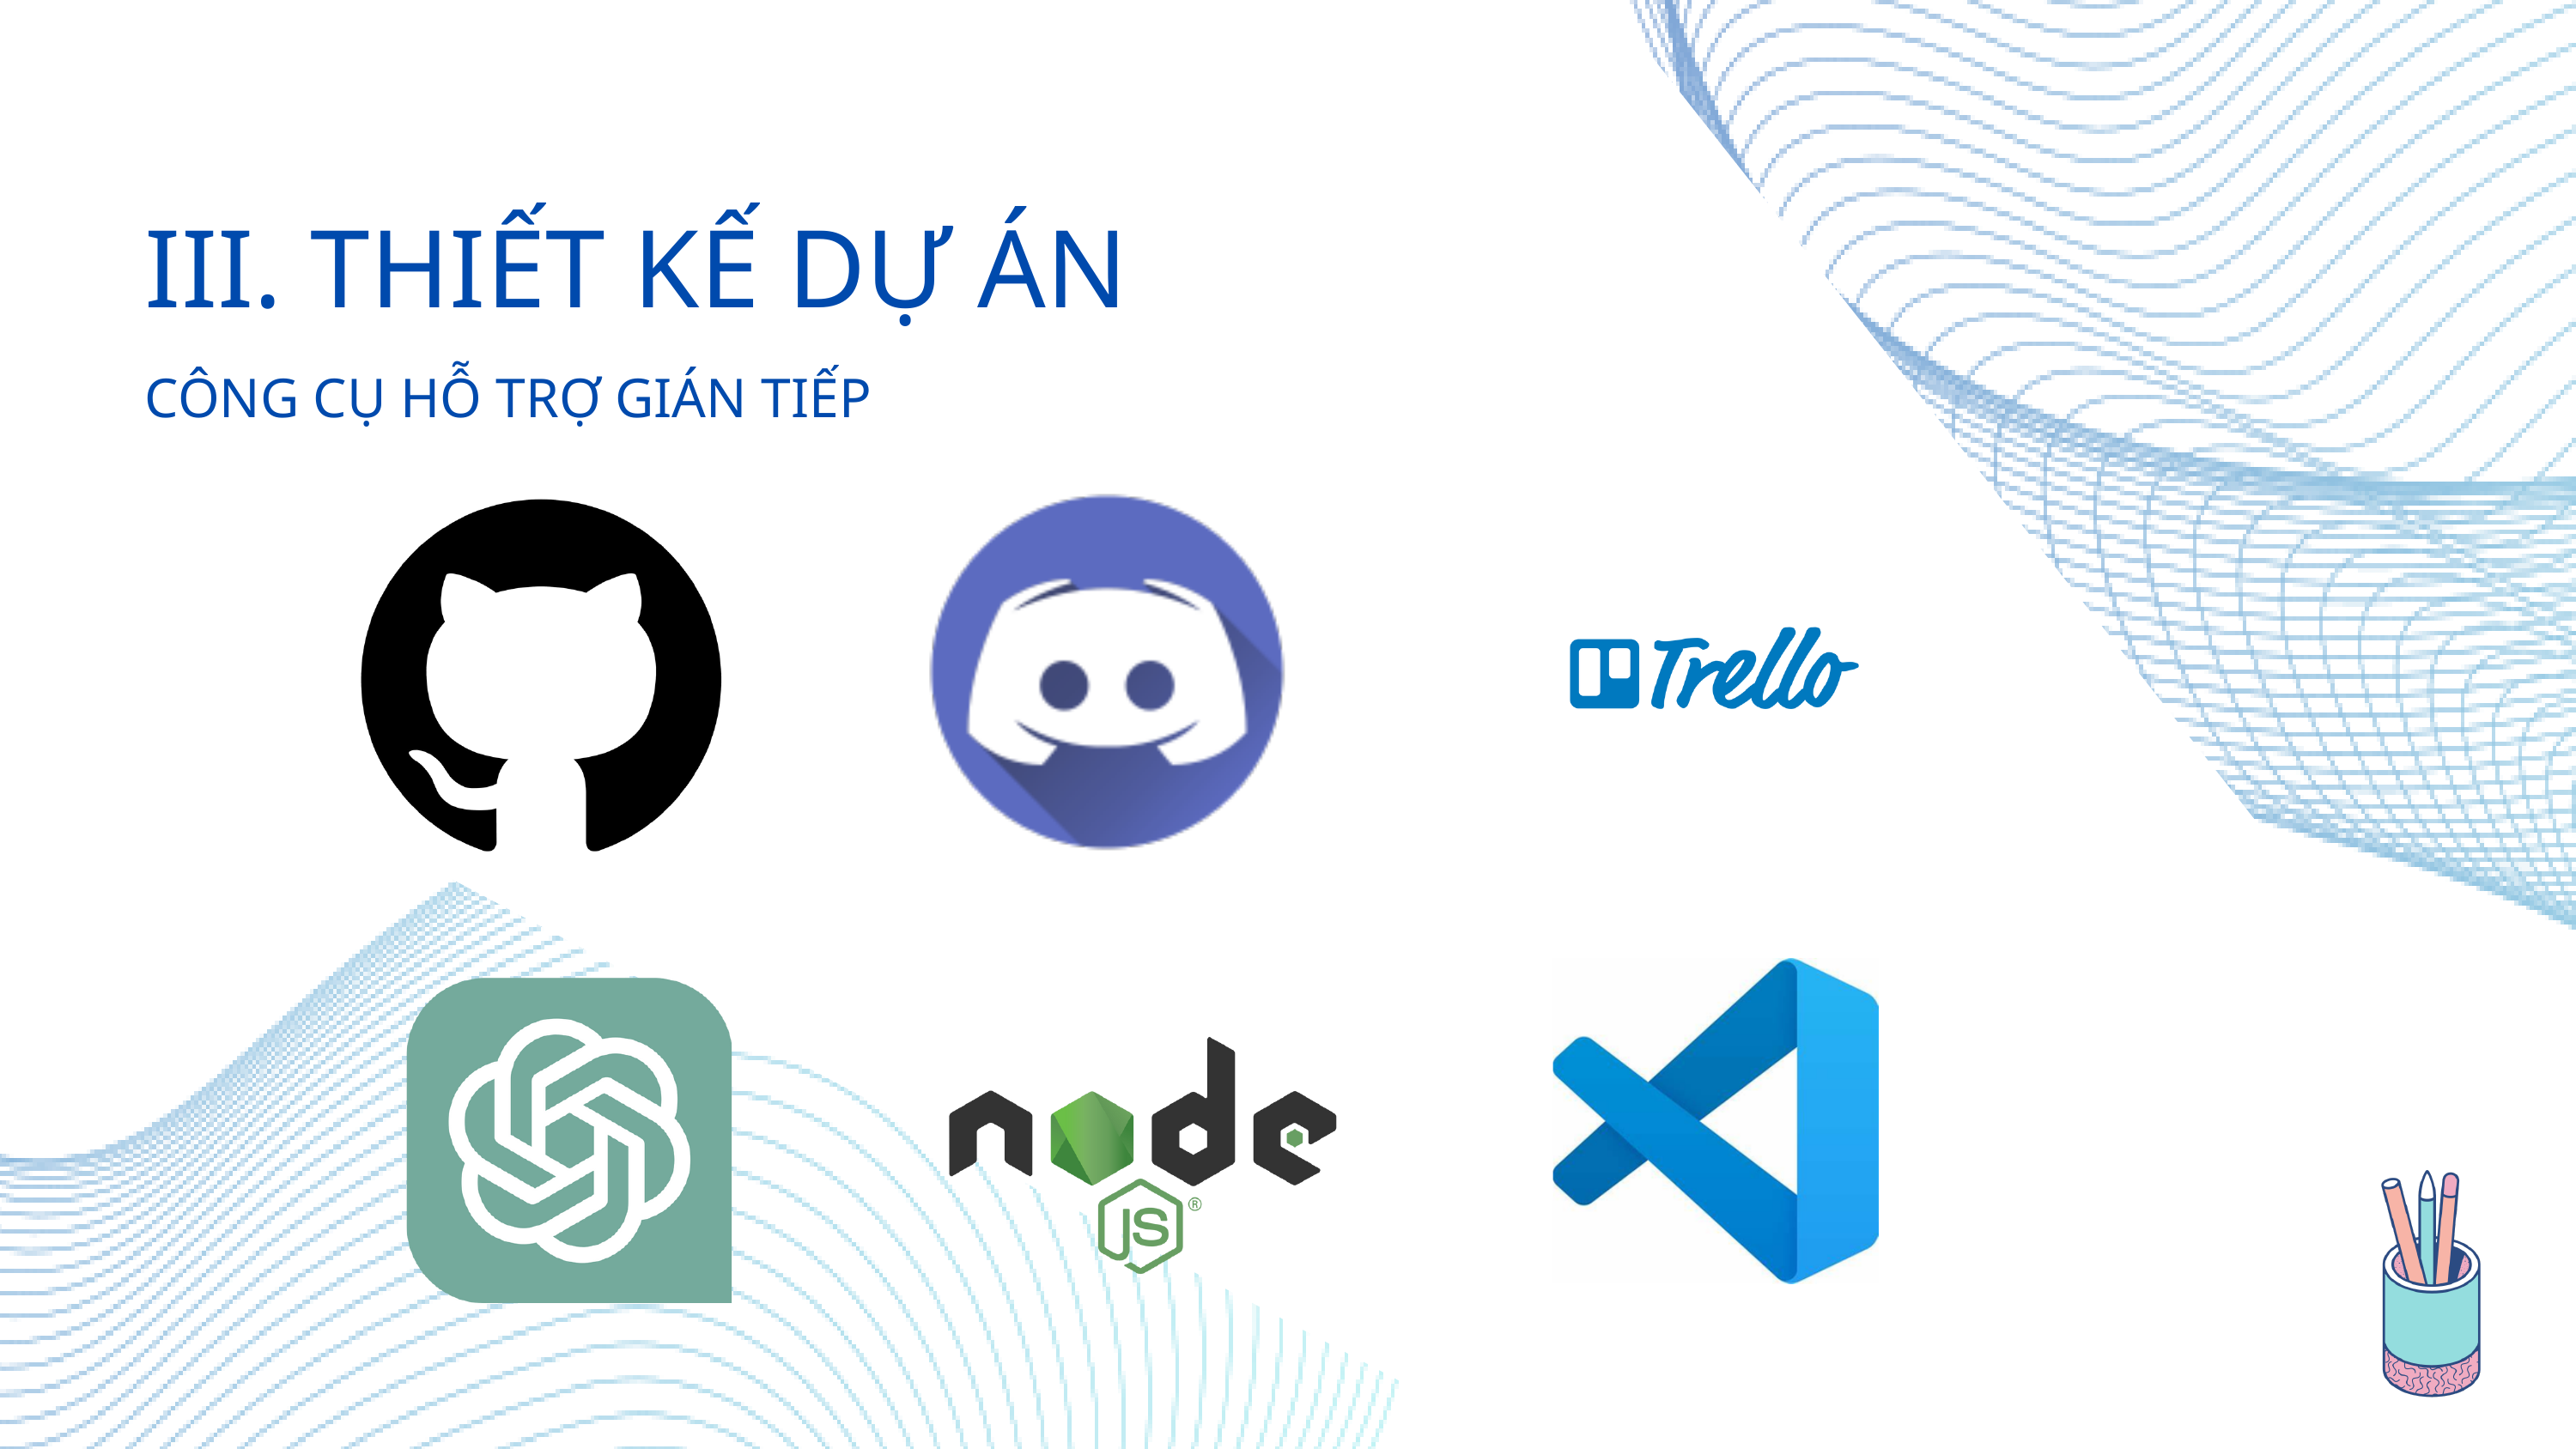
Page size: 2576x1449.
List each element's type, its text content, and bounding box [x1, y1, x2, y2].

text_box [217, 493, 865, 858]
text_box CÔNG CỤ HỖ TRỢ GIÁN TIẾP [144, 374, 1263, 429]
text_box [928, 493, 1288, 853]
text_box [2379, 1170, 2484, 1398]
text_box [1607, 0, 2576, 1171]
text_box [1552, 520, 1859, 827]
text_box [406, 978, 732, 1304]
text_box [1552, 958, 1879, 1284]
text_box [876, 978, 1409, 1333]
text_box [0, 675, 1422, 1449]
text_box III. THIẾT KẾ DỰ ÁN [144, 222, 1263, 330]
